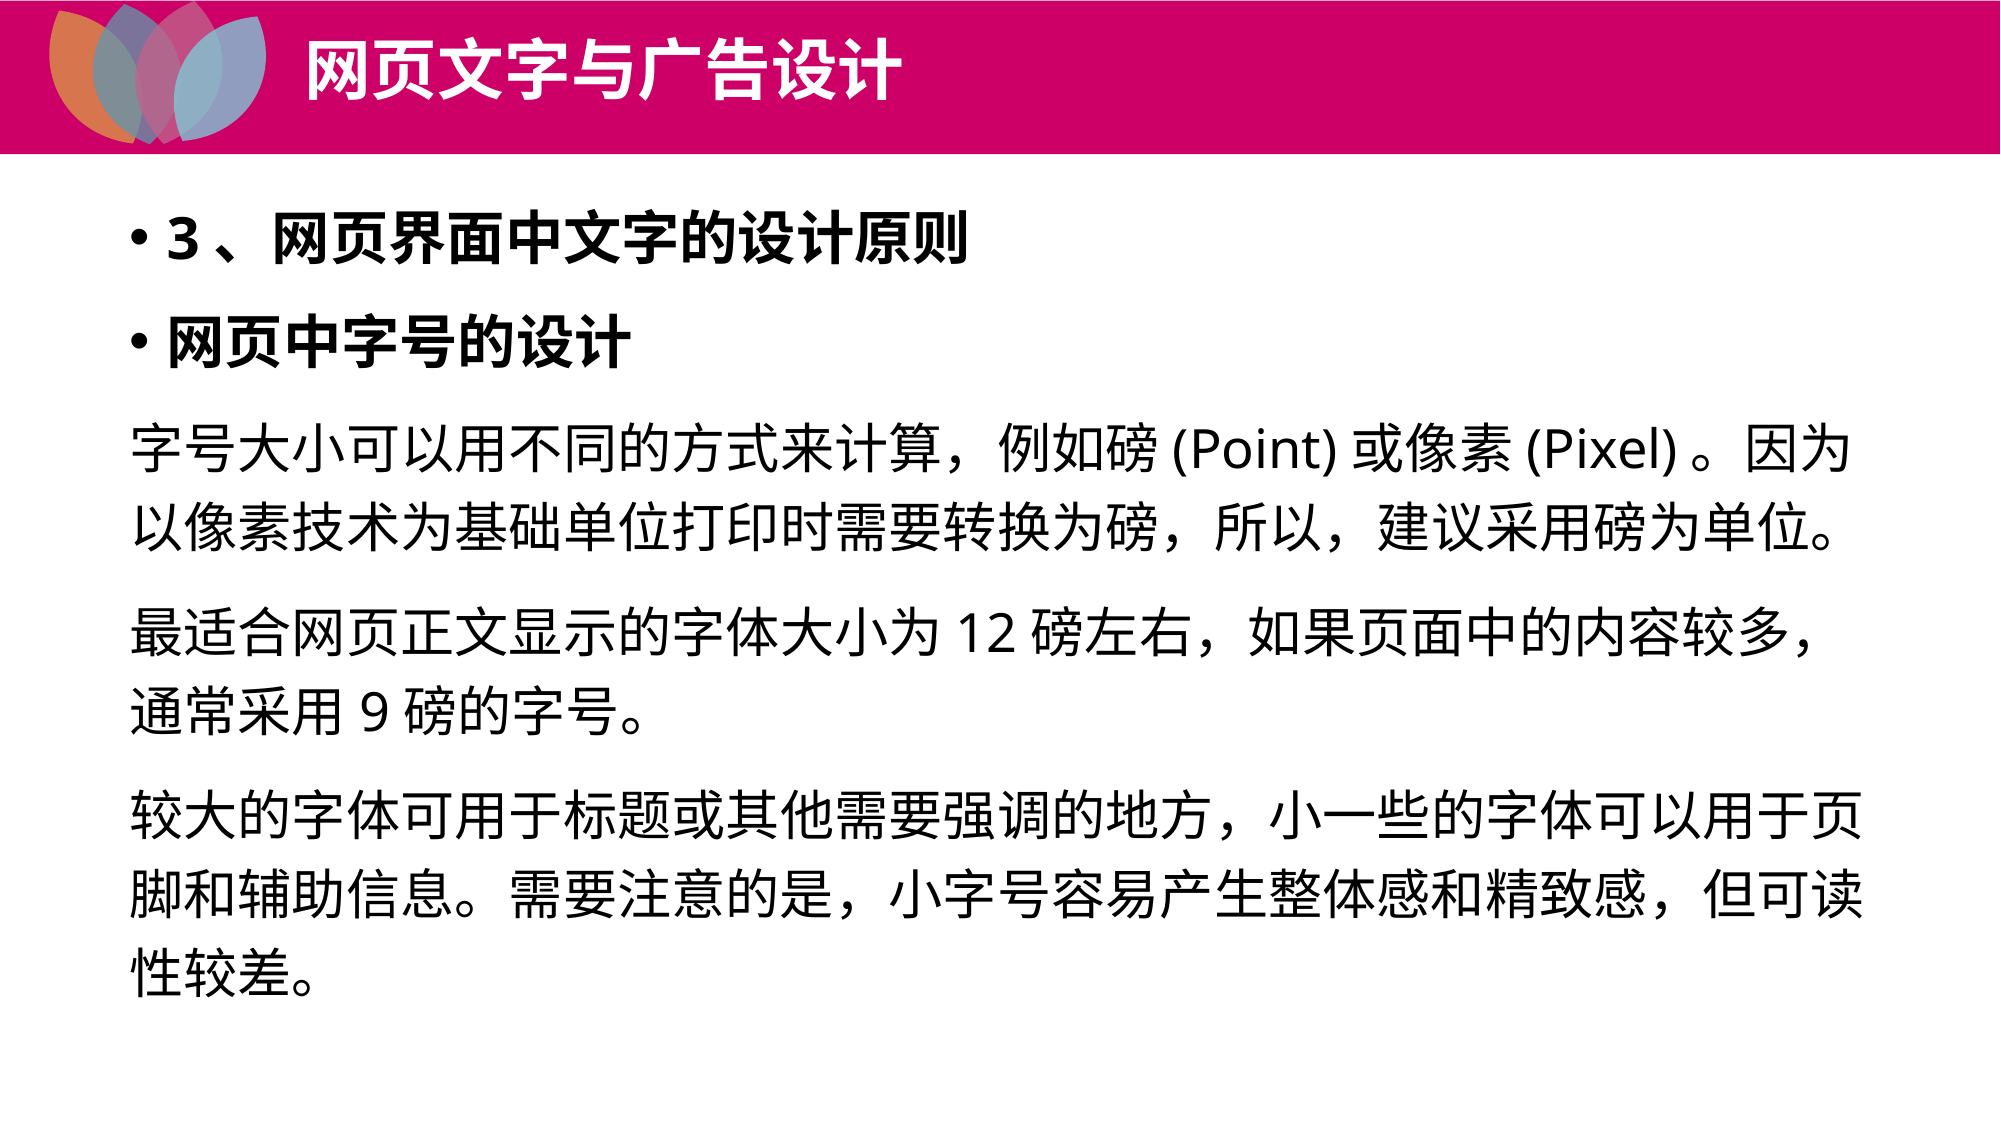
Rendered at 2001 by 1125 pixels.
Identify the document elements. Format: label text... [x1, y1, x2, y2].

text_box 网页文字与广告设计 [289, 20, 1473, 116]
text_box 3、网页界面中文字的设计原则 网页中字号的设计 字号大小可以用不同的方式来计算，例如磅(Point)或像素(Pixel)。因为以像素技术为基础单位打印时需要转换为磅，所以，建议采用磅为单位。 最适合网页正文显示的字体大小为12磅左右，如果页面中的内容较多，通常采用9磅的字号。 较大的字体可用于标题或其他需要强调的地方，小一些的字体可以用于页脚和辅助信息。需要注意的是，小字号容易产生整体感和精致感，但可读性较差。 [114, 184, 1886, 1106]
